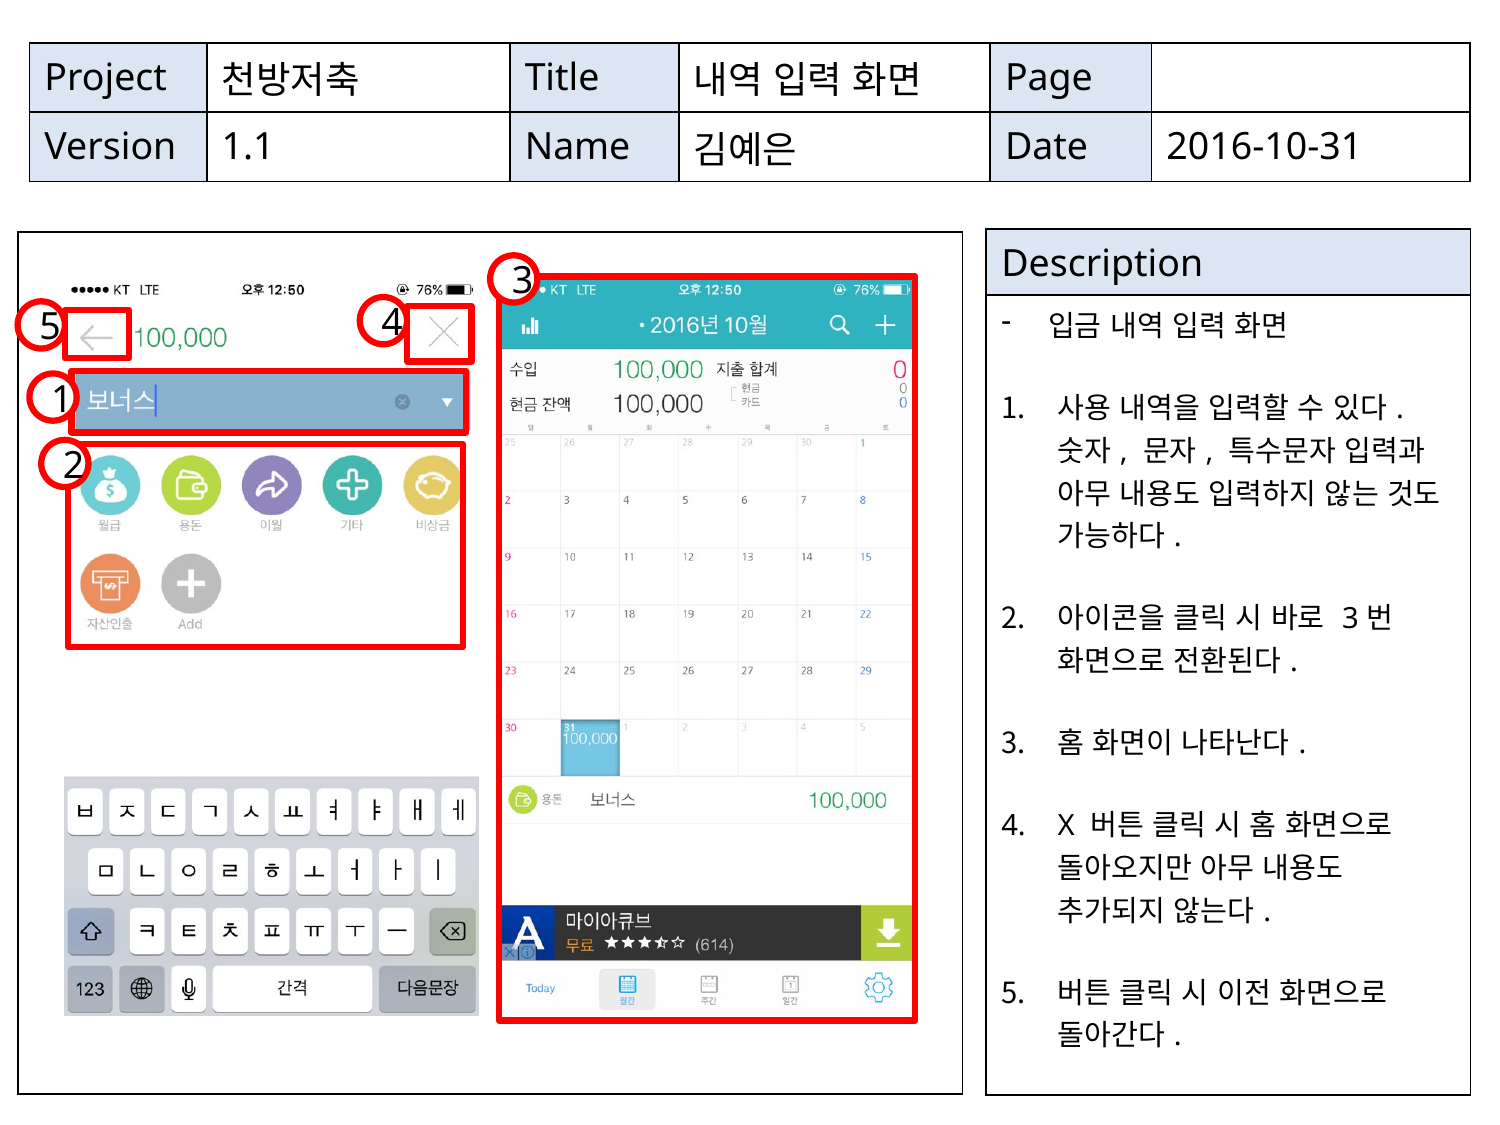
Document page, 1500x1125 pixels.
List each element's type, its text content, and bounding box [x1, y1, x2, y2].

table_header [1152, 44, 1469, 111]
text_box 2 [39, 438, 59, 489]
text_box 5 [15, 299, 59, 351]
table_header Project [30, 44, 206, 111]
picture [501, 278, 916, 1016]
table_cell Date [991, 113, 1151, 181]
text_box 1 [27, 371, 59, 423]
table_header 천방저축 [208, 44, 509, 111]
text_box [540, 274, 917, 279]
table_cell 입금 내역 입력 화면 사용 내역을 입력할 수 있다. 숫자, 문자, 특수문자 입력과 아무 내용도 입력하지 않는 것도 가능하다. 아이콘을 클릭 시 바로 3번 화면으로 전환된다. 홈 화면이 나타난다. X 버튼 클릭 시 홈 화면으로 돌아오지만 아무 내용도 추가되지 않는다. 버튼 클릭 시 이전 화면으로 돌아간다. [987, 296, 1470, 1094]
table_cell Name [511, 113, 678, 181]
picture [64, 278, 479, 1016]
table_header [19, 233, 962, 1093]
table_cell 1.1 [208, 113, 509, 181]
table_header Description [987, 230, 1470, 294]
table_cell 2016-10-31 [1152, 113, 1469, 181]
table_header Title [511, 44, 678, 111]
table_header 내역 입력 화면 [680, 44, 989, 111]
table_header Page [991, 44, 1151, 111]
table_cell 김예은 [680, 113, 989, 181]
table_cell Version [30, 113, 206, 181]
text_box 3 [488, 253, 540, 298]
